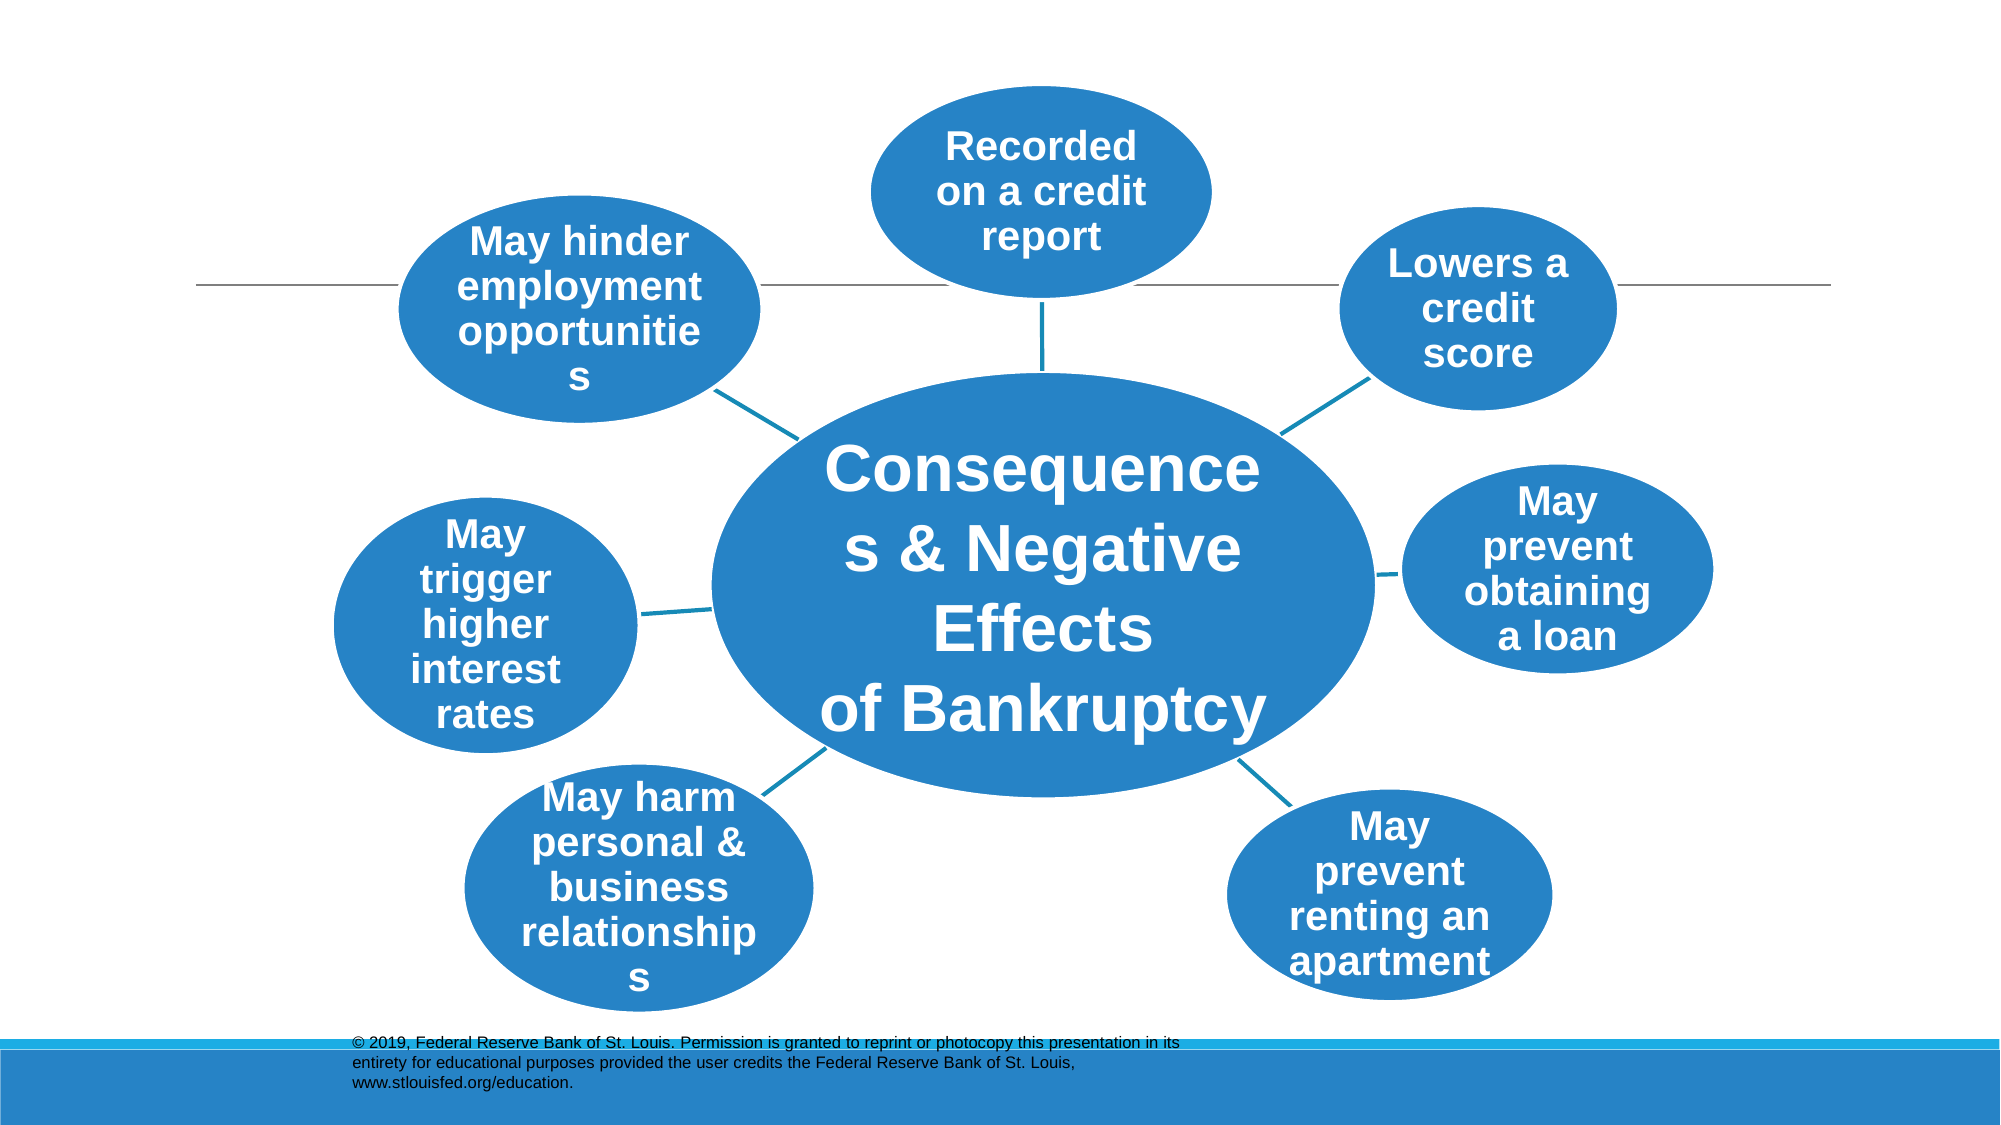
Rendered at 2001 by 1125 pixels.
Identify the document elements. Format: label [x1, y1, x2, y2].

text_box [299, 24, 1776, 1125]
